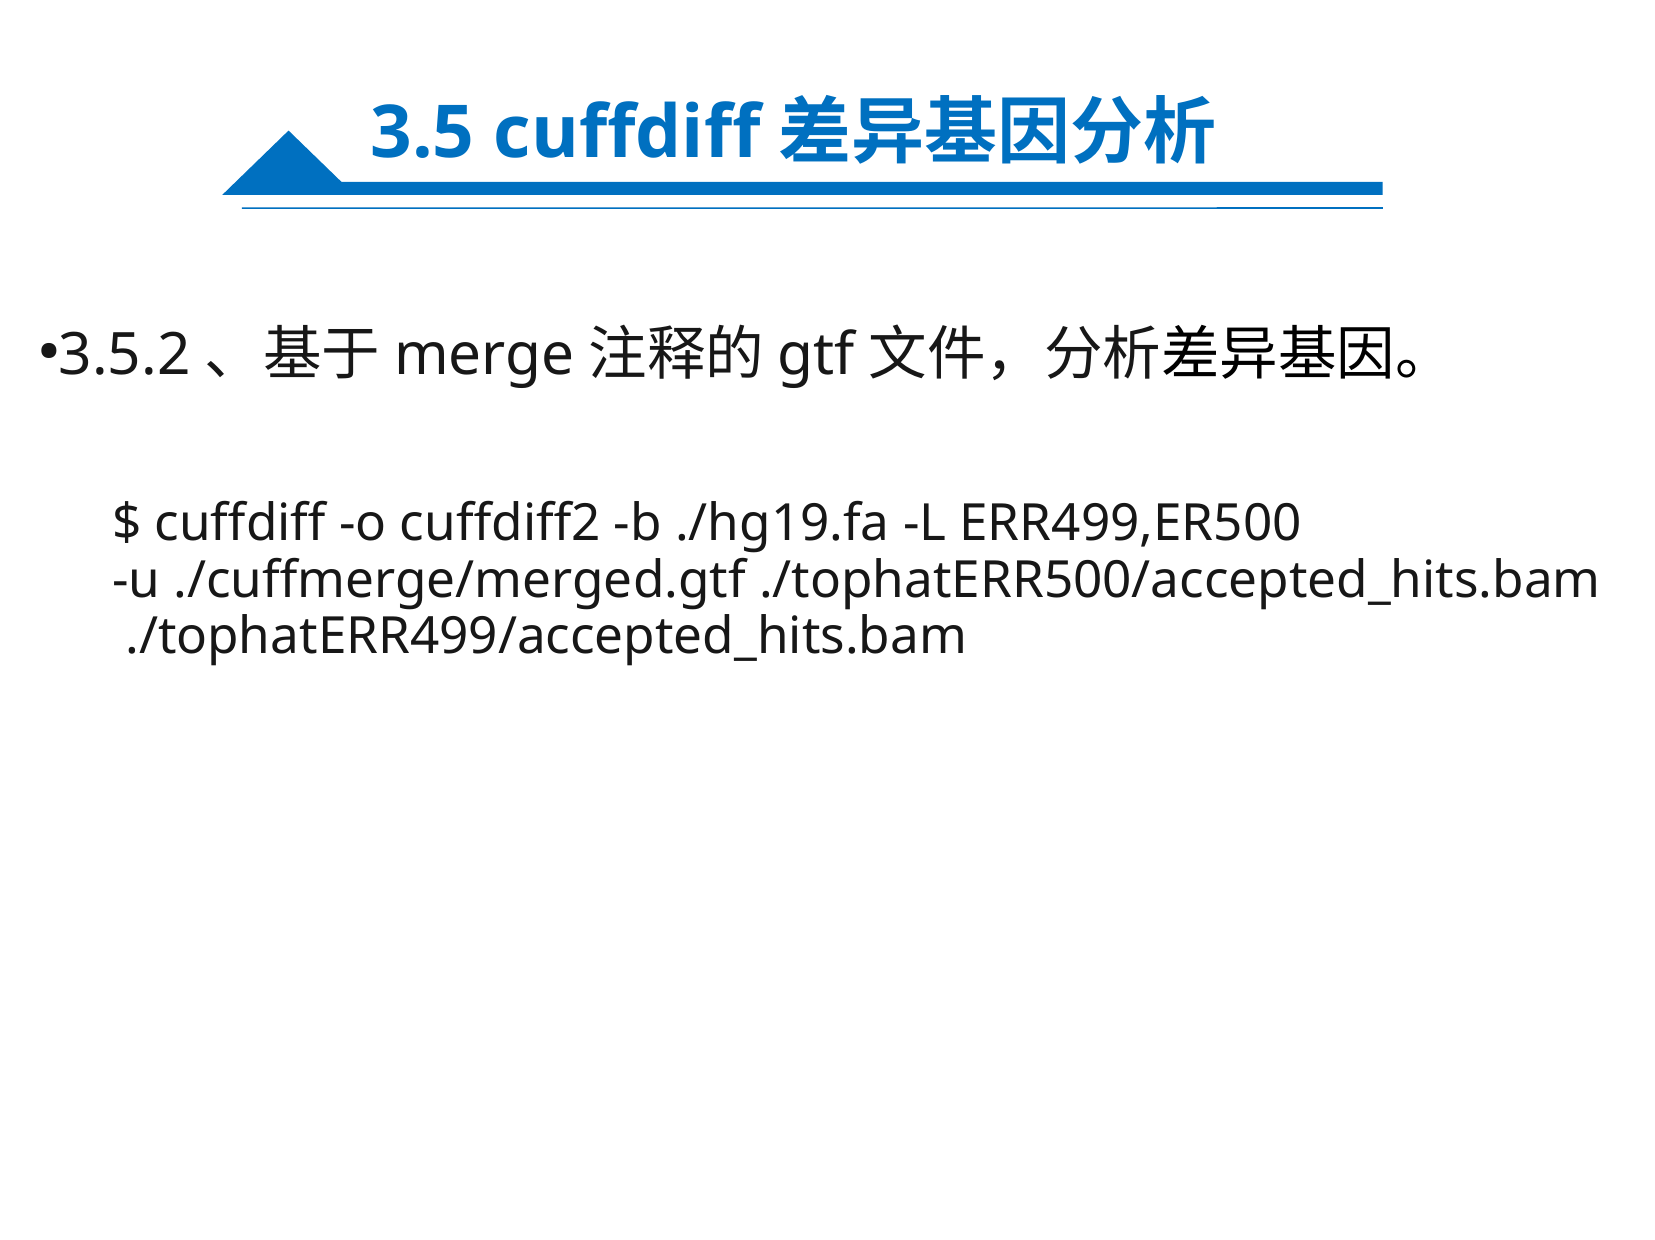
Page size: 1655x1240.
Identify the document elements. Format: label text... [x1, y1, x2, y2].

text_box ● [38, 338, 58, 371]
text_box [344, 180, 1385, 197]
text_box 3.5 cuffdiff差异基因分析 [282, 57, 1590, 184]
text_box 3.5.2、基于merge注释的gtf文件，分析差异基因。 [58, 319, 1454, 394]
text_box [220, 128, 357, 197]
text_box $ cuffdiff -o cuffdiff2 -b ./hg19.fa -L ERR499,ER500 -u ./cuffmerge/merged.gtf ./tophatERR500/accepted_hits.bam ./tophatERR499/accepted_hits.bam [112, 494, 1602, 671]
